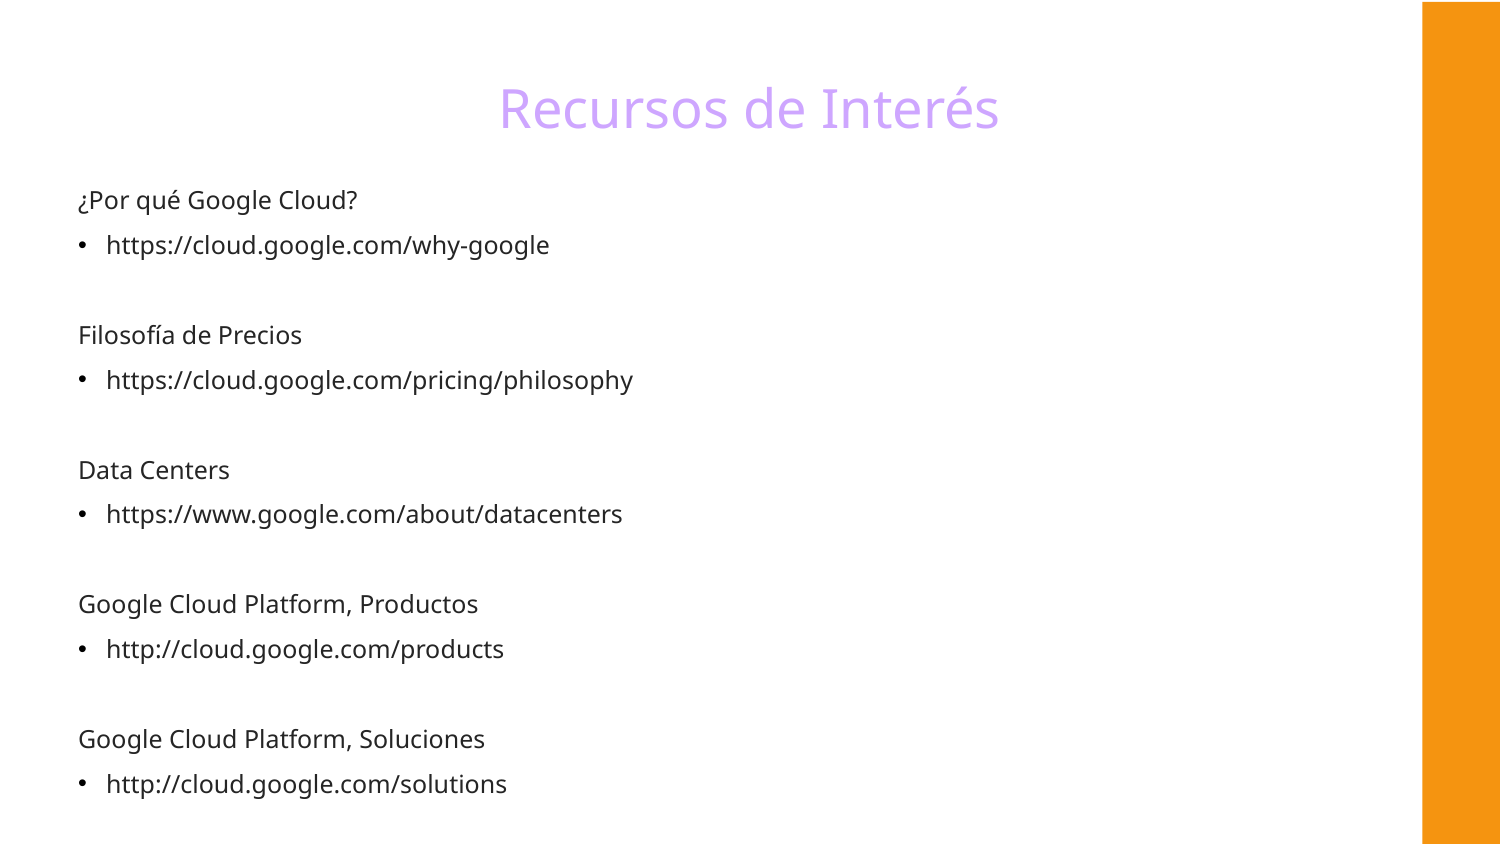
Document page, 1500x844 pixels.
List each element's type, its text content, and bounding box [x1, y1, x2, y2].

text_box [1422, 1, 1500, 844]
title Recursos de Interés [157, 59, 1343, 147]
text_box ¿Por qué Google Cloud? https://cloud.google.com/why-google Filosofía de Precios https://cloud.google.com/pricing/philosophy Data Centers https://www.google.com/about/datacenters Google Cloud Platform, Productos http://cloud.google.com/products Google Cloud Platform, Soluciones http://cloud.google.com/solutions [63, 162, 1079, 806]
